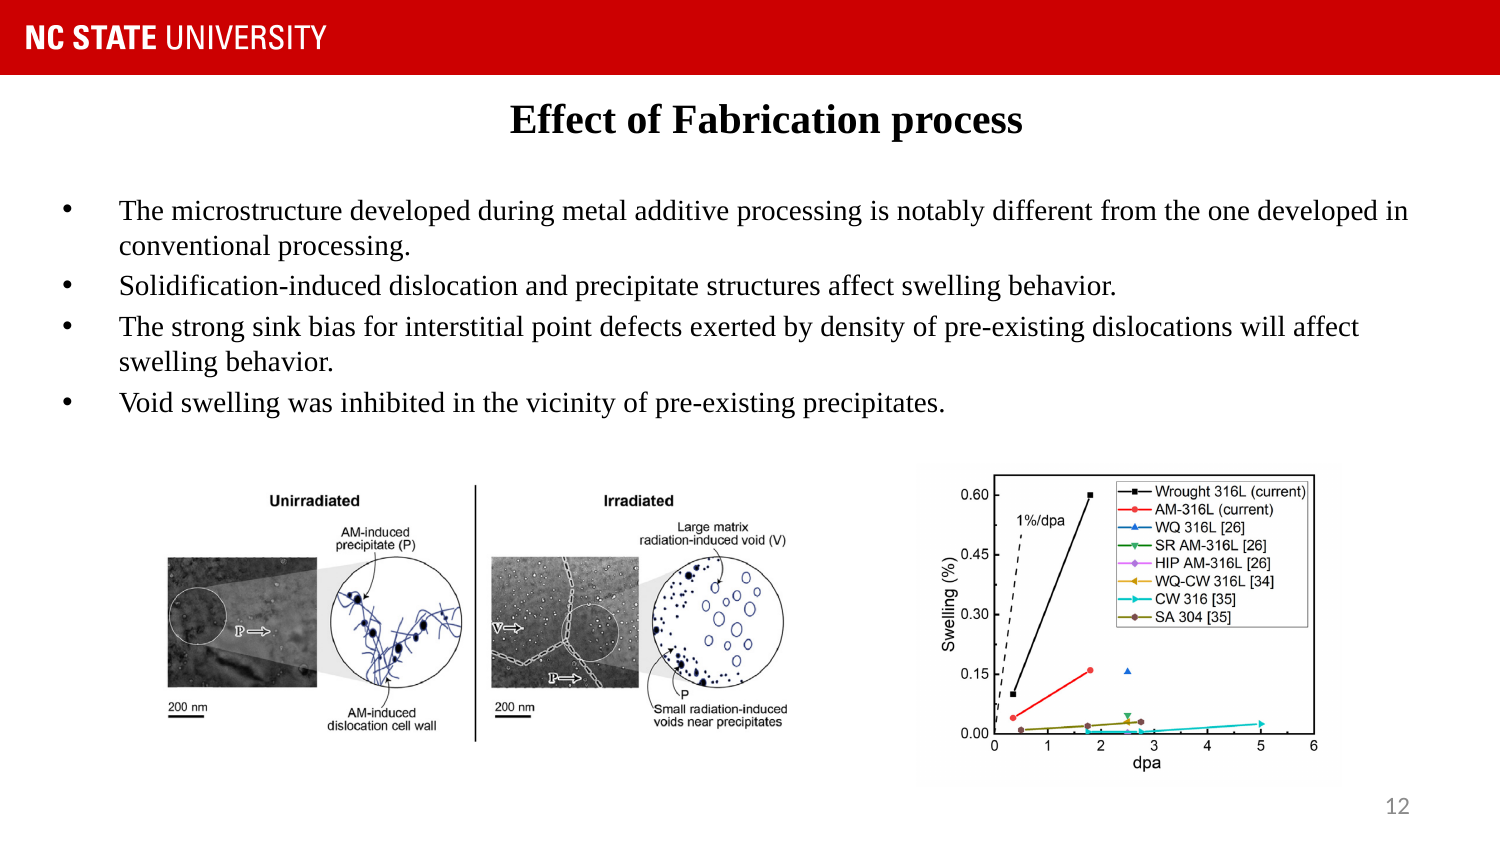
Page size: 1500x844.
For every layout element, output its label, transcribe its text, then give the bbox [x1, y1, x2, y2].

slide_number 12 [1074, 782, 1425, 827]
picture [145, 467, 900, 768]
picture [0, 0, 1500, 75]
picture [916, 462, 1342, 787]
title Effect of Fabrication process [91, 50, 1442, 183]
list The microstructure developed during metal additive processing is notably different from the one developed in conventional processing. Solidification-induced dislocation and precipitate structures affect swelling behavior. The strong sink bias for interstitial point defects exerted by density of pre-existing dislocations will affect swelling behavior. Void swelling was inhibited in the vicinity of pre-existing precipitates. [47, 183, 1434, 468]
